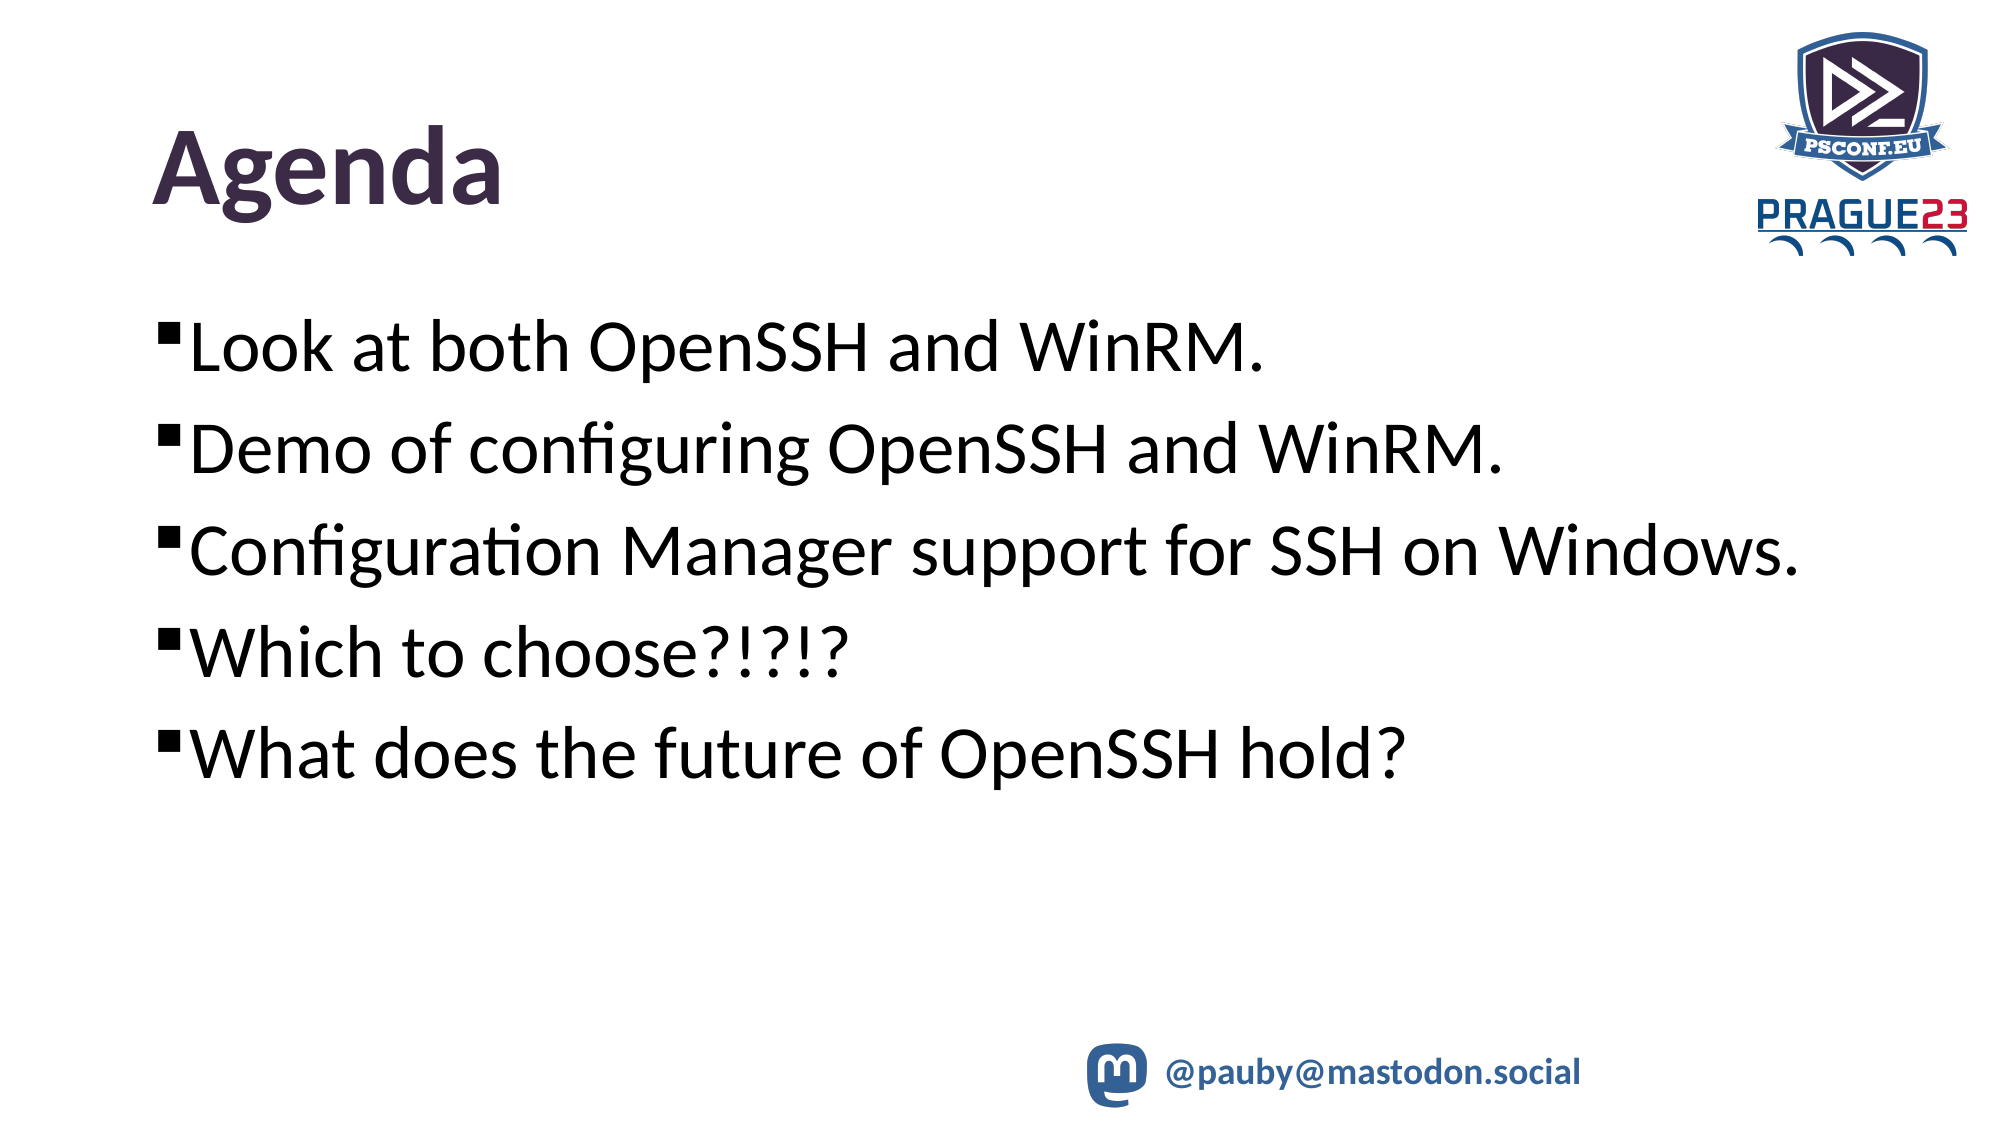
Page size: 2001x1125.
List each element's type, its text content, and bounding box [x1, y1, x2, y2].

list Look at both OpenSSH and WinRM. Demo of configuring OpenSSH and WinRM. Configuration Manager support for SSH on Windows. Which to choose?!?!? What does the future of OpenSSH hold? [137, 299, 1863, 1014]
picture [1085, 1039, 1149, 1112]
picture [1758, 199, 1967, 256]
title Agenda [137, 59, 1735, 278]
picture [1775, 32, 1950, 181]
